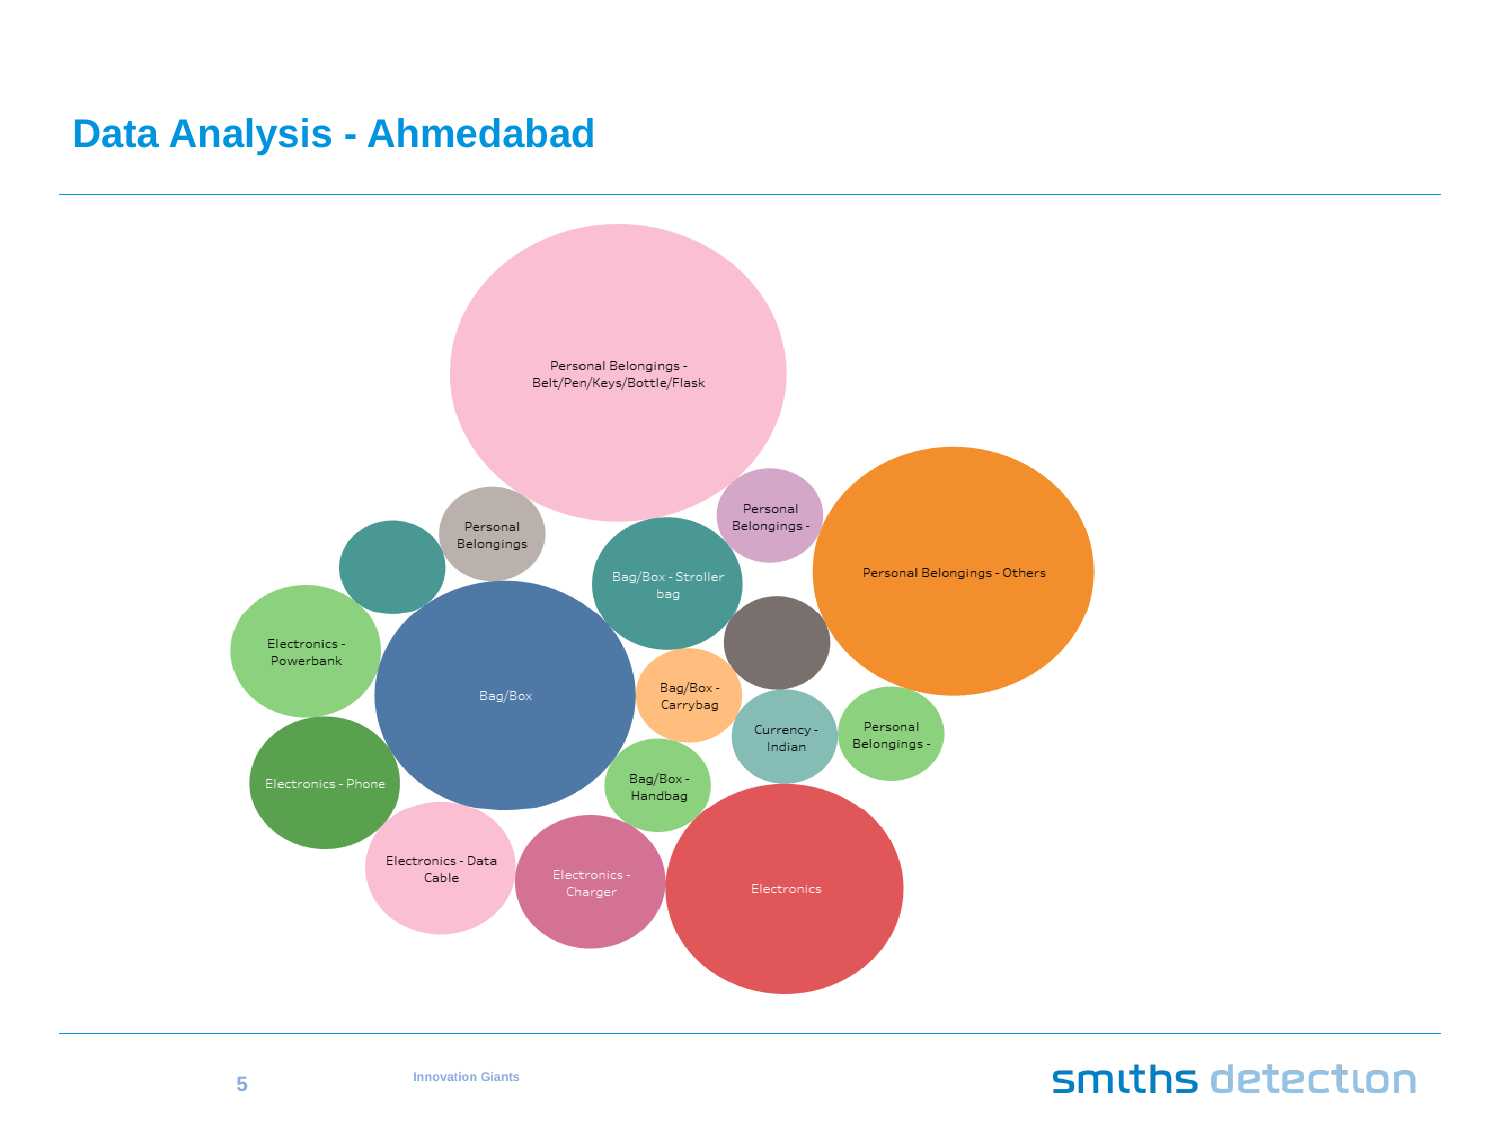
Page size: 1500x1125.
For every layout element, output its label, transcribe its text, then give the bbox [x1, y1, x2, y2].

footer Innovation Giants [413, 1062, 920, 1105]
title Data Analysis - Ahmedabad [57, 105, 1441, 193]
picture [217, 220, 1103, 1005]
slide_number 5 [236, 1062, 355, 1105]
